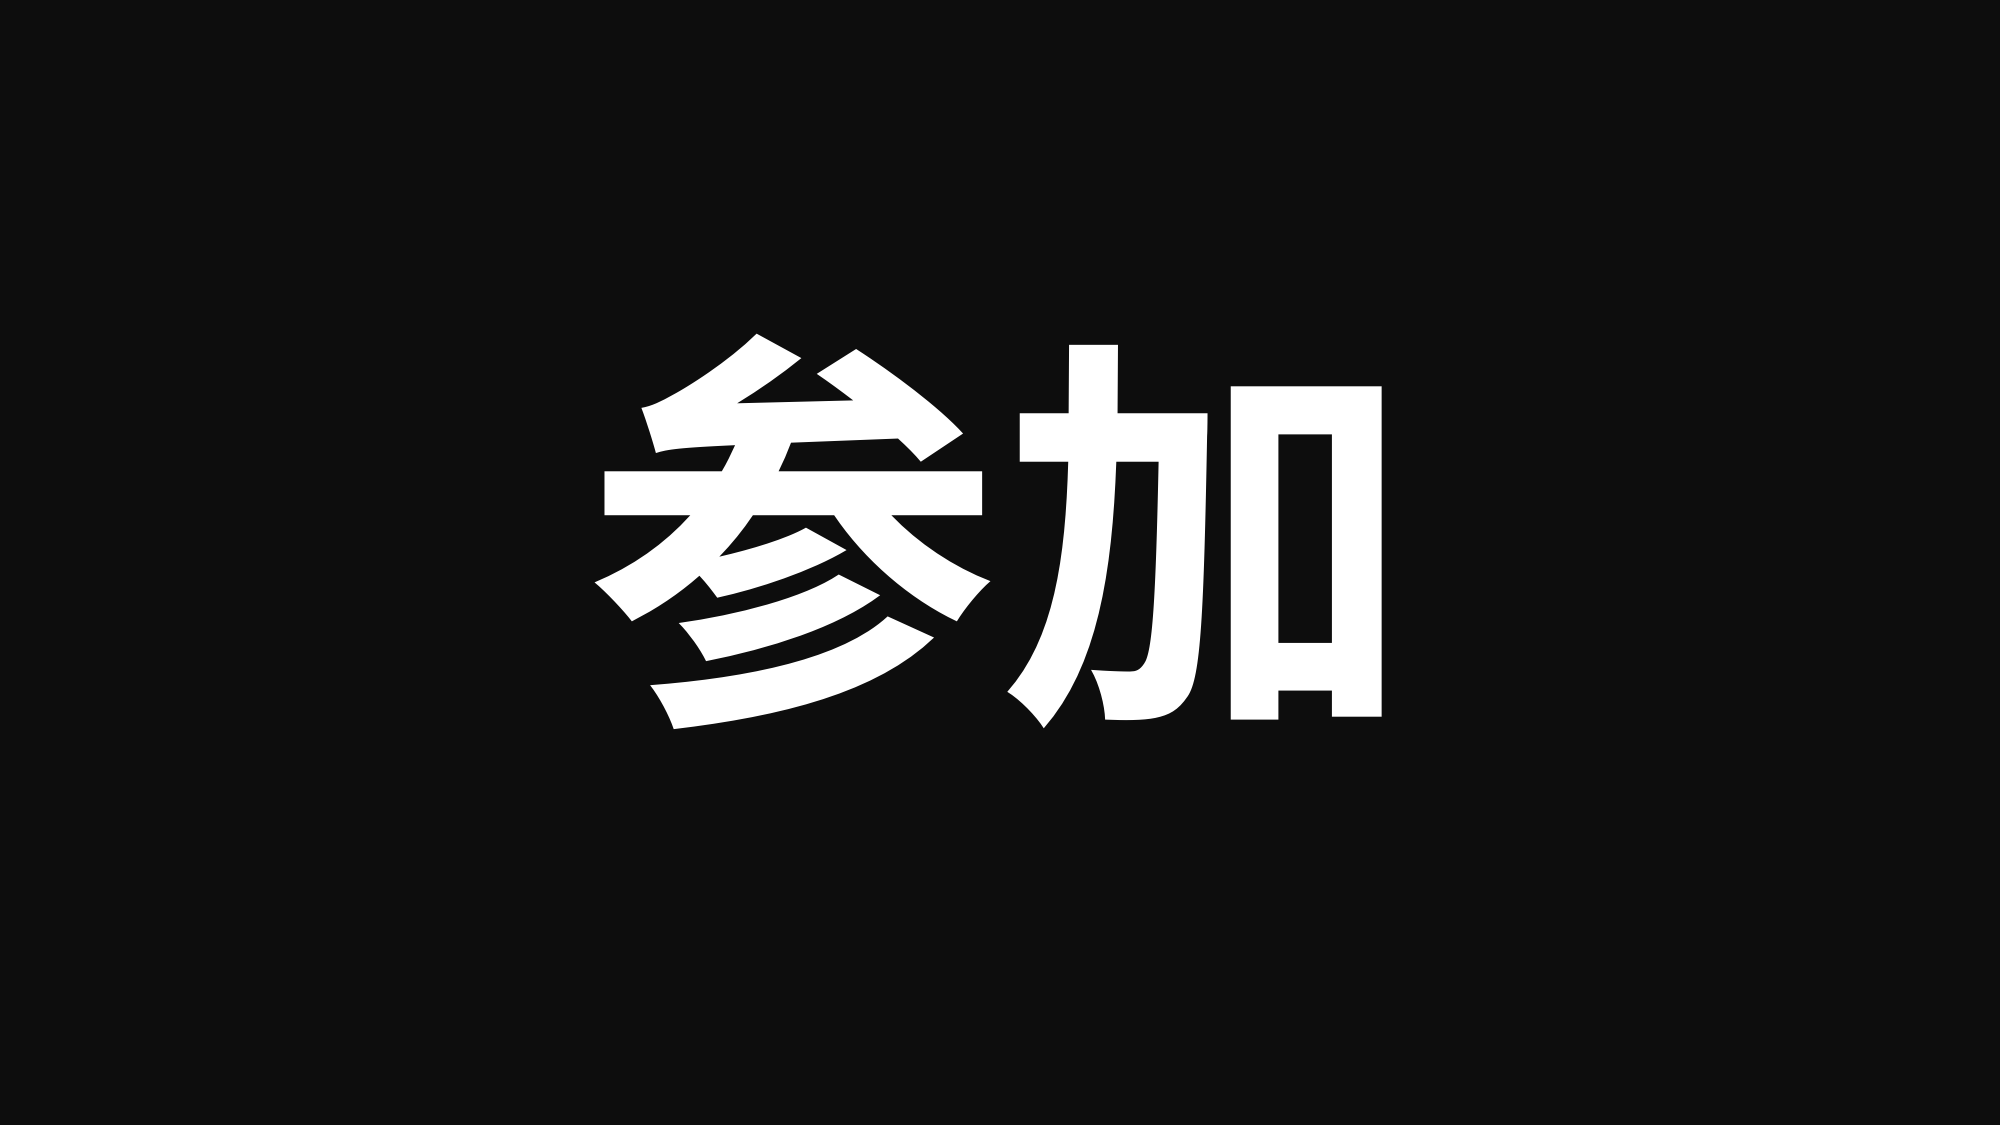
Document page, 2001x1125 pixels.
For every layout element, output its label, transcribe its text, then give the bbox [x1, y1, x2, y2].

text_box 参加 [570, 269, 1430, 782]
